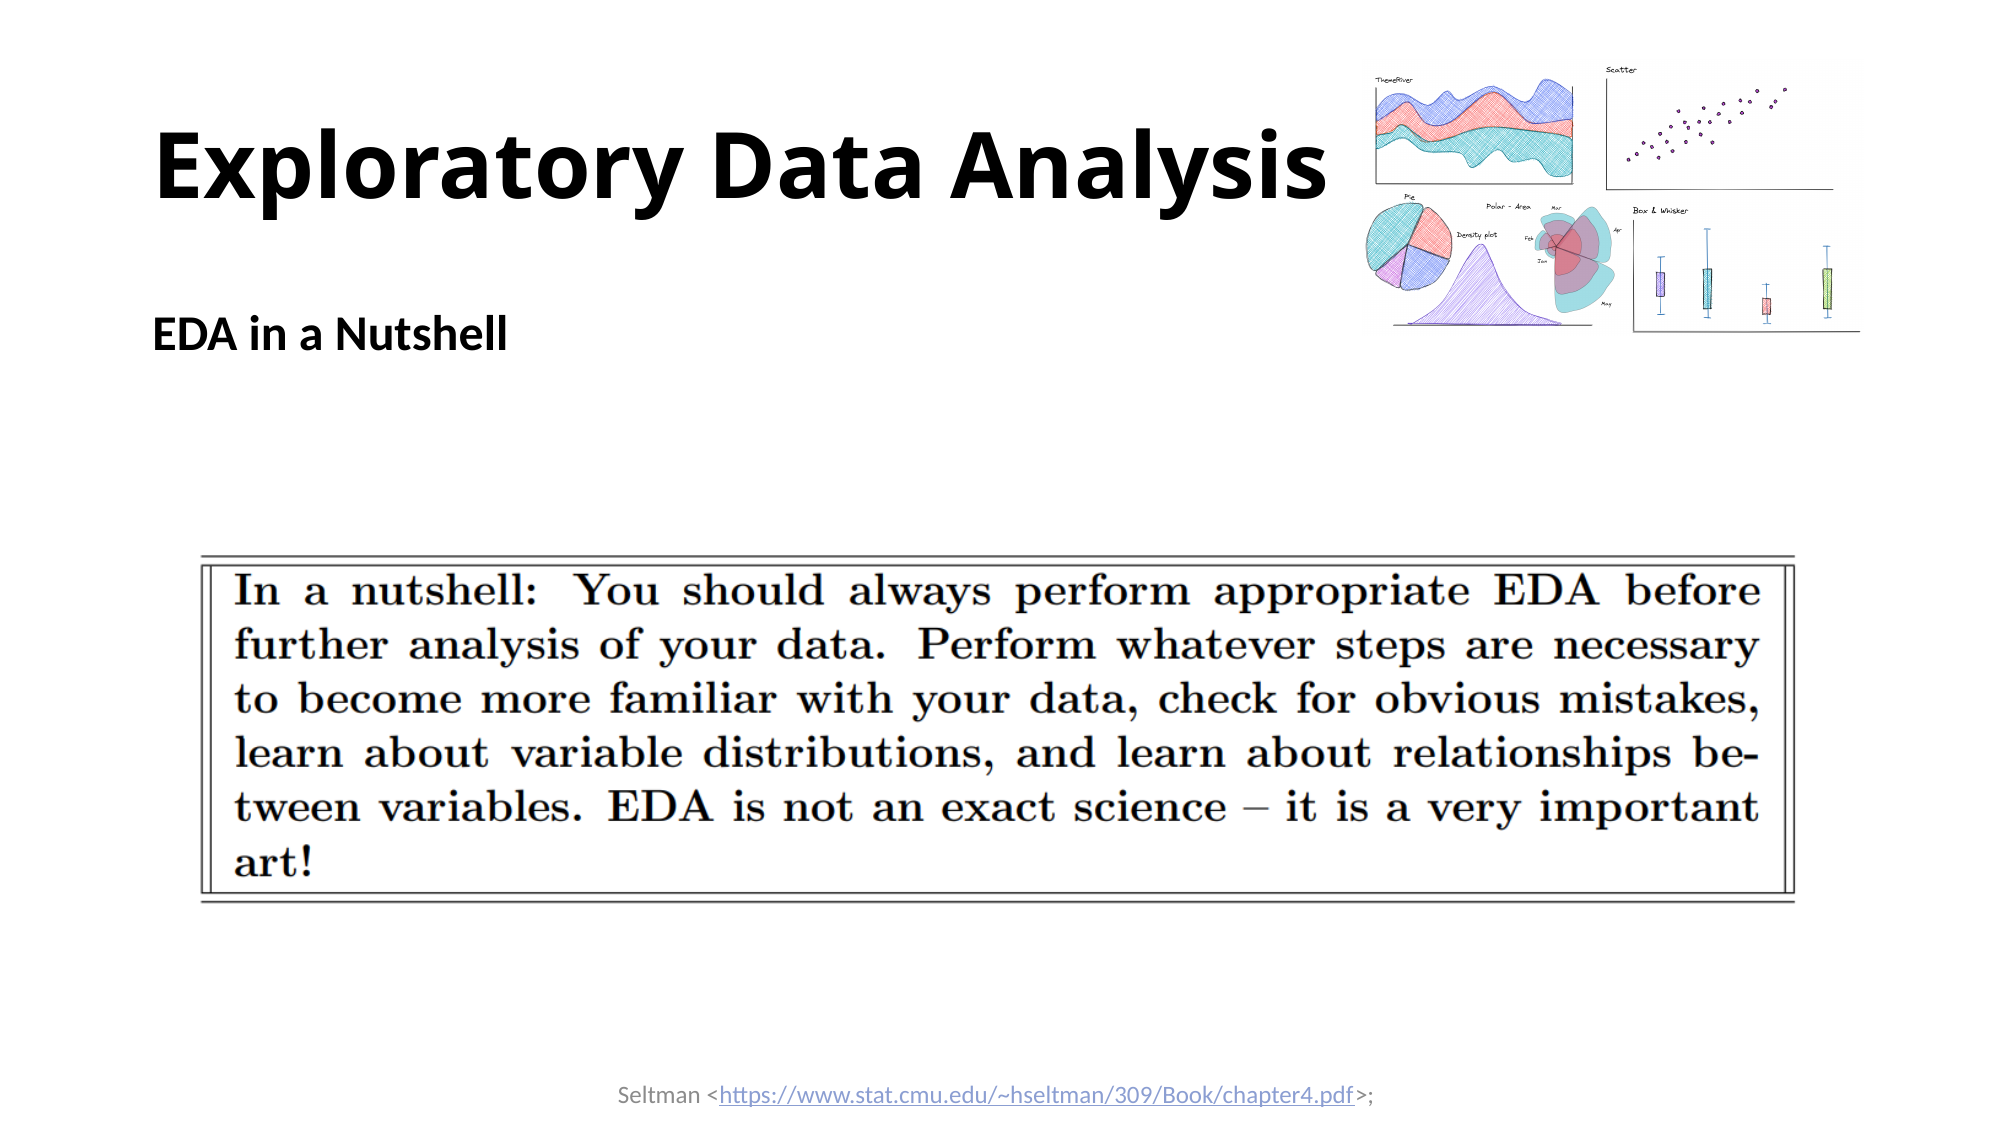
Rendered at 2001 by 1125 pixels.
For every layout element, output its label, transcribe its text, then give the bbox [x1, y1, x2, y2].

picture [170, 537, 1828, 928]
title Exploratory Data Analysis [137, 59, 1362, 278]
list EDA in a Nutshell [137, 299, 1865, 1062]
picture [1362, 59, 1864, 336]
footer Seltman <https://www.stat.cmu.edu/~hseltman/309/Book/chapter4.pdf>; [10, 1062, 1988, 1124]
